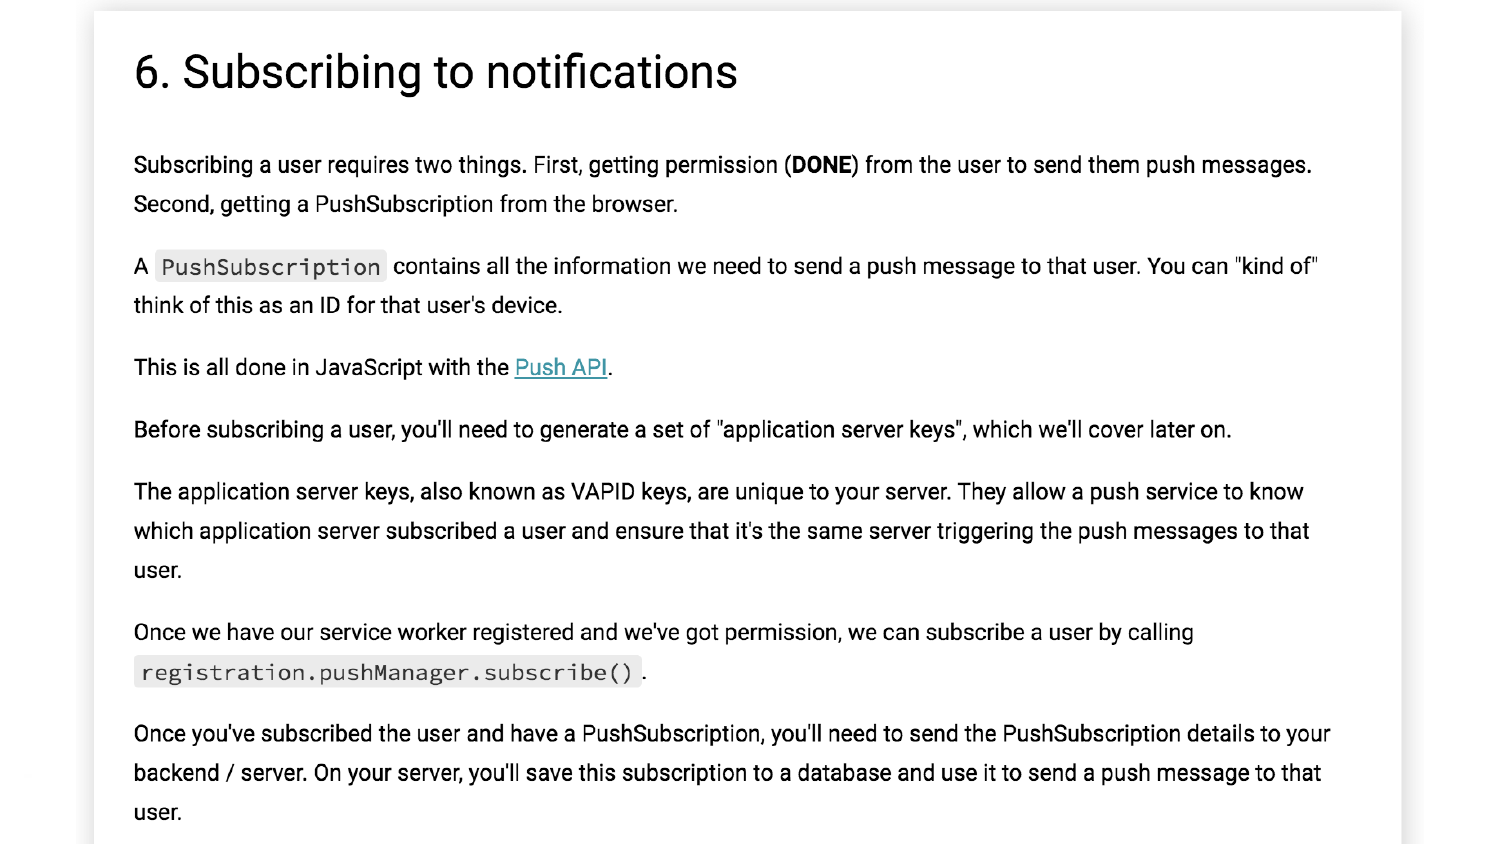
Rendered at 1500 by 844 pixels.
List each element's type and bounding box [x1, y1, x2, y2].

picture [76, 0, 1424, 844]
